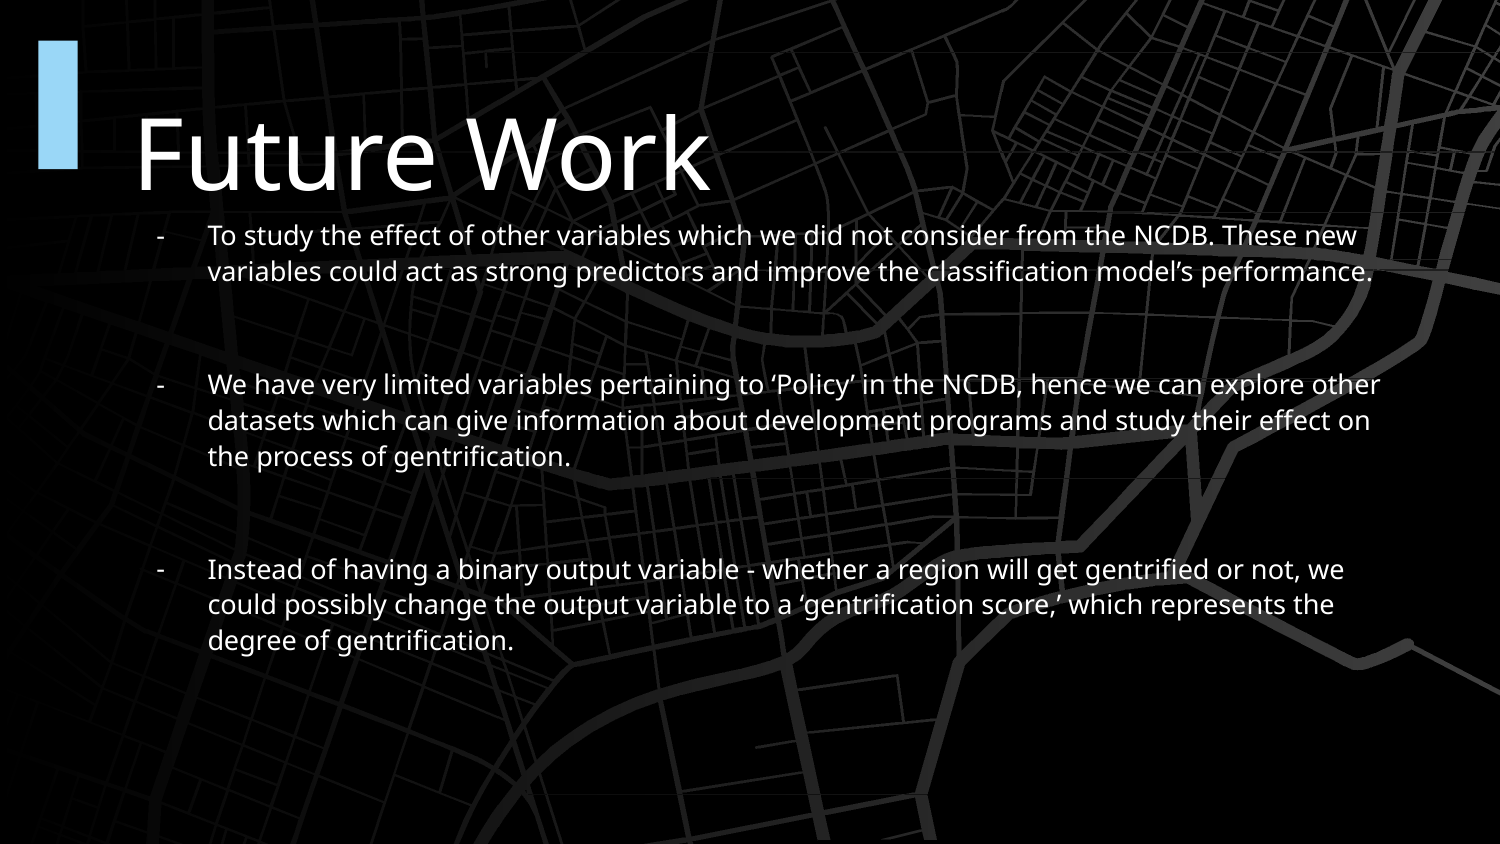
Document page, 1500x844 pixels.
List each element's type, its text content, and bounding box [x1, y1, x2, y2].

text_box [38, 40, 78, 170]
subtitle To study the effect of other variables which we did not consider from the NCDB. These new variables could act as strong predictors and improve the classification model’s performance. We have very limited variables pertaining to ‘Policy’ in the NCDB, hence we can explore other datasets which can give information about development programs and study their effect on the process of gentrification. Instead of having a binary output variable - whether a region will get gentrified or not, we could possibly change the output variable to a ‘gentrification score,’ which represents the degree of gentrification. [117, 200, 1415, 807]
title Future Work [117, 75, 1113, 134]
